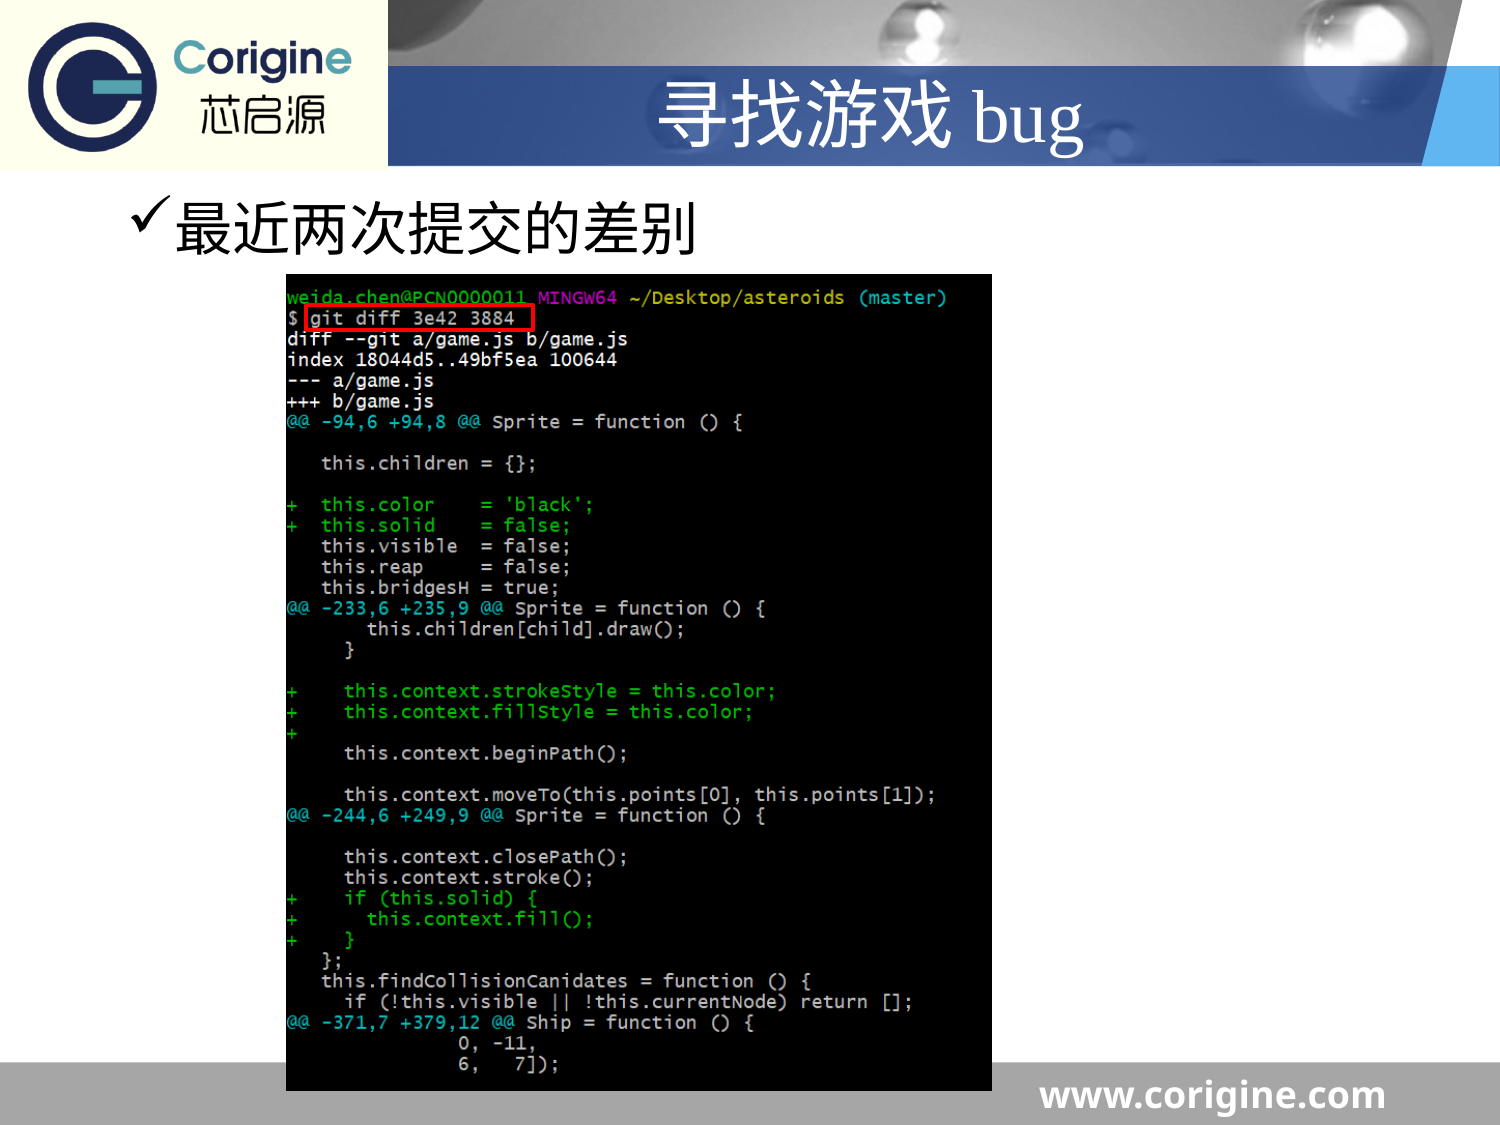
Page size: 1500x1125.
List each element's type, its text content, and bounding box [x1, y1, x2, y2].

picture [0, 0, 1463, 171]
picture [286, 274, 992, 1092]
text_box 最近两次提交的差别 [111, 184, 838, 340]
title 寻找游戏bug [386, 59, 1500, 164]
